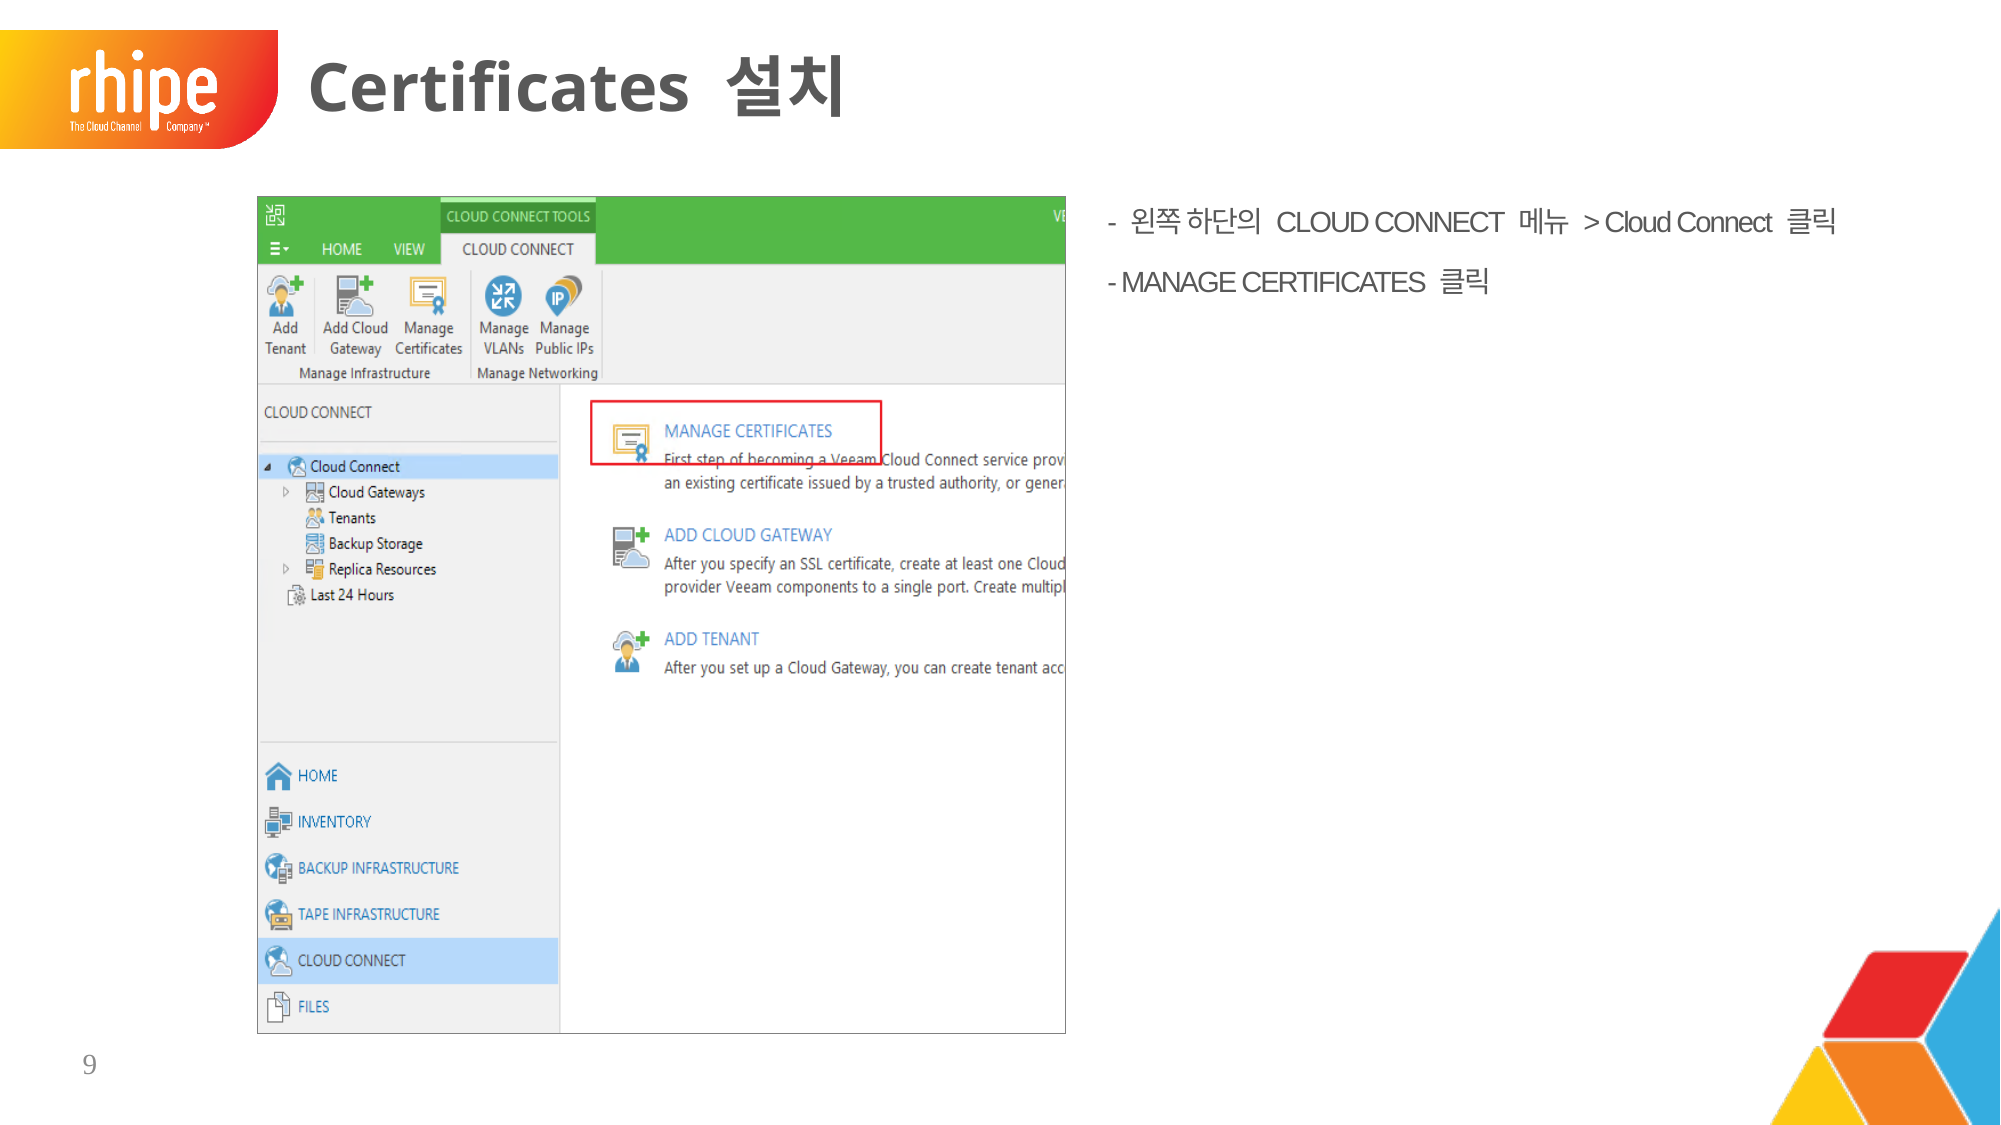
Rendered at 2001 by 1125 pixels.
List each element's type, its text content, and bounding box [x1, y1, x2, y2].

title Certificates 설치 [292, 31, 1944, 150]
text_box - 왼쪽 하단의 CLOUD CONNECT 메뉴 > Cloud Connect 클릭 - MANAGE CERTIFICATES 클릭 [1092, 196, 1872, 315]
picture [0, 0, 2000, 1125]
slide_number 9 [25, 1033, 155, 1093]
